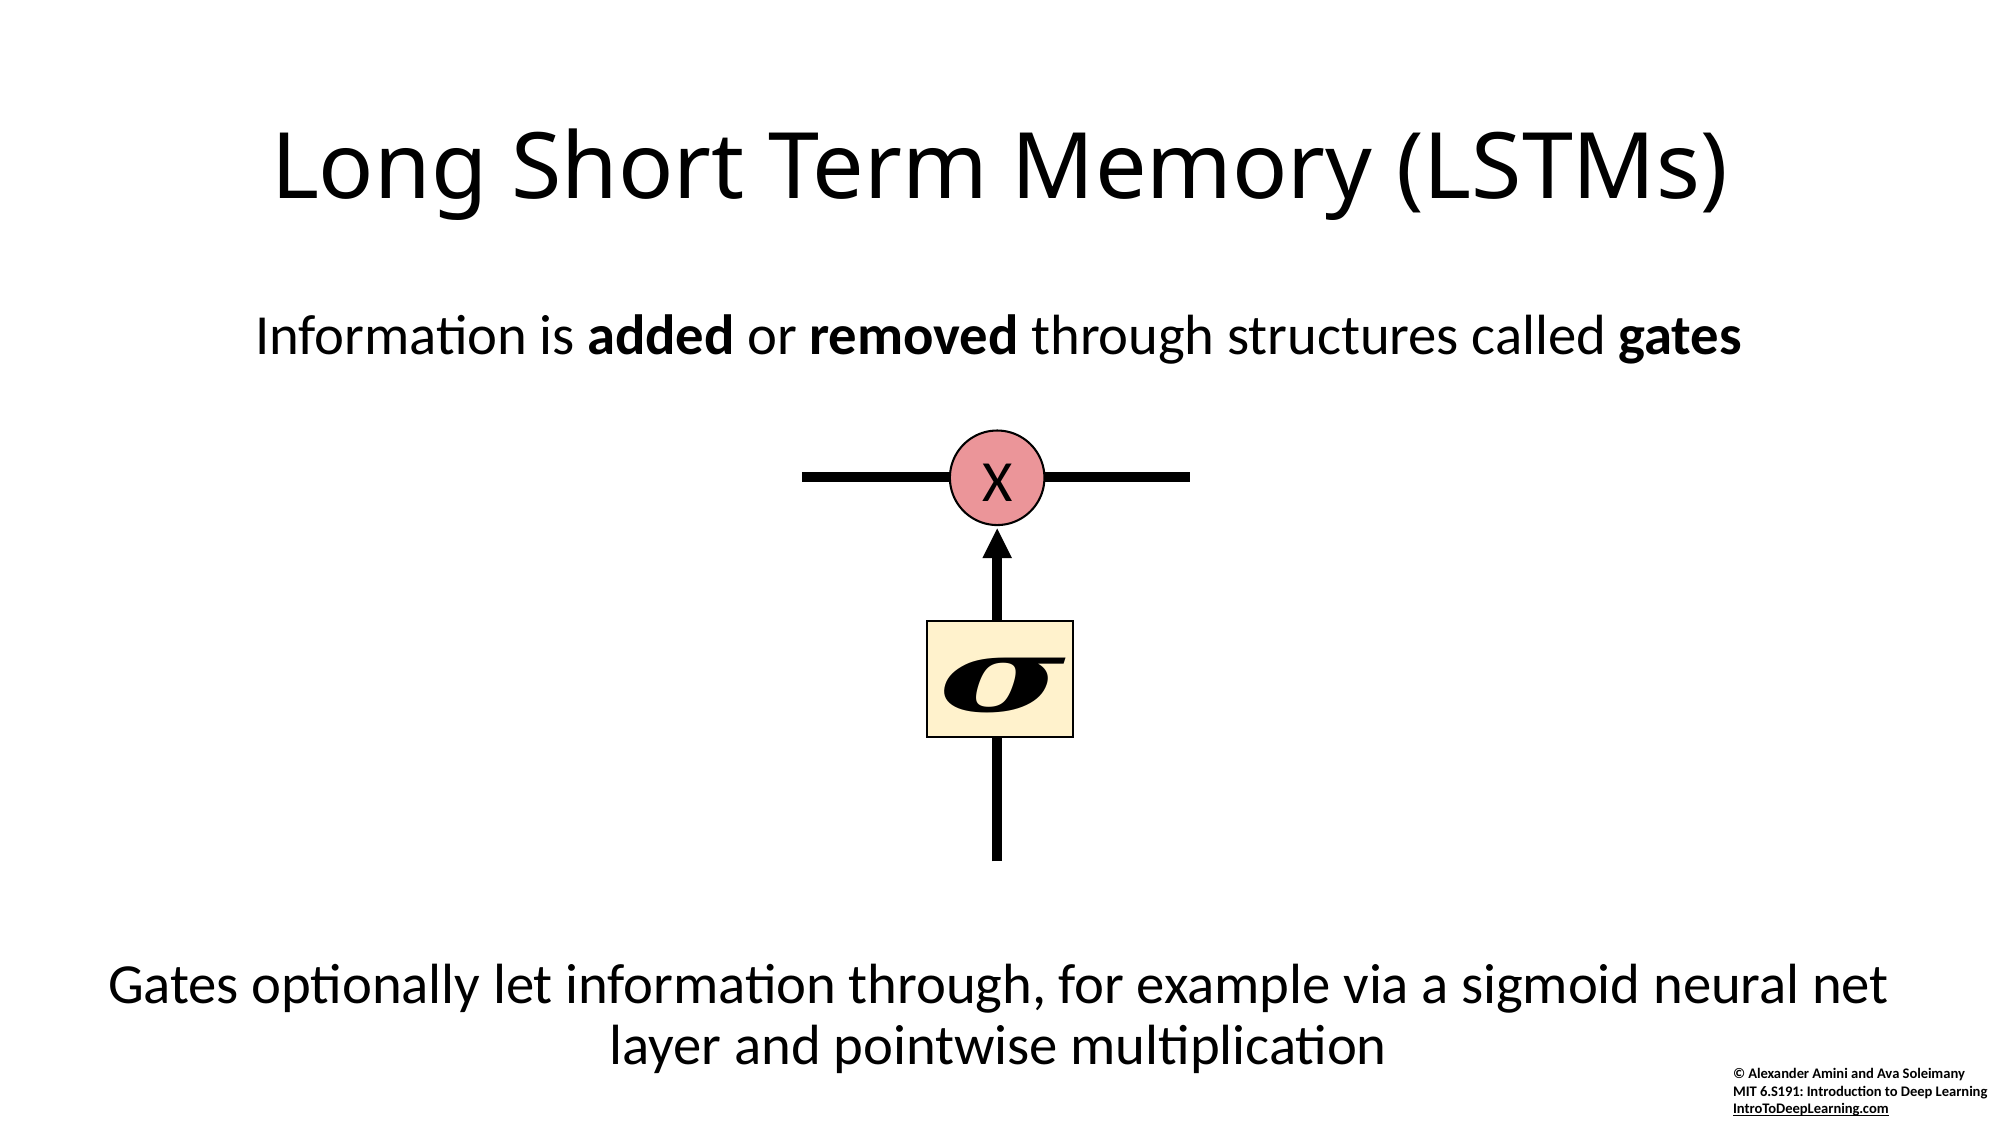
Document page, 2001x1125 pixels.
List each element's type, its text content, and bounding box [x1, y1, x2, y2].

text_box X [948, 478, 1046, 527]
list Information is added or removed through structures called gates Gates optionally let information through, for example via a sigmoid neural net layer and pointwise multiplication [87, 298, 1910, 1092]
text_box X [948, 429, 1046, 477]
title Long Short Term Memory (LSTMs) [137, 59, 1863, 278]
